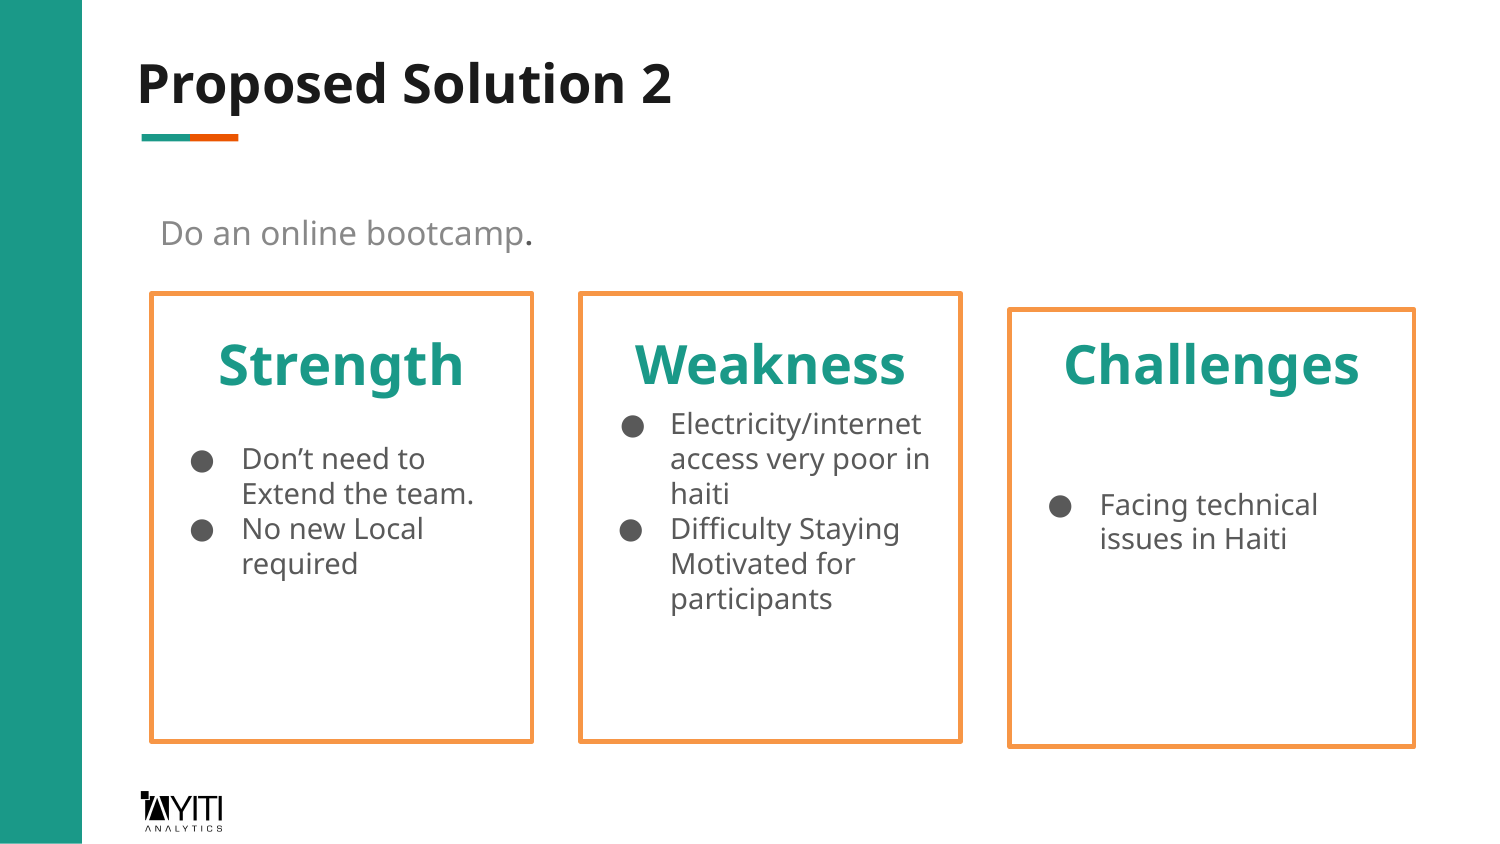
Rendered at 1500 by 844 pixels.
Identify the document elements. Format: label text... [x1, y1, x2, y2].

text_box Facing technical issues in Haiti [1009, 433, 1414, 747]
text_box Don’t need to Extend the team. No new Local required [151, 433, 533, 742]
title Proposed Solution 2 [134, 49, 1366, 191]
text_box Challenges [1009, 293, 1414, 433]
text_box Strength [151, 293, 533, 433]
text_box [169, 201, 1415, 268]
text_box Electricity/internet access very poor in haiti Difficulty Staying Motivated for participants [580, 433, 961, 742]
picture [140, 791, 222, 832]
text_box Do an online bootcamp. [144, 176, 1383, 267]
text_box Weakness [580, 293, 962, 433]
